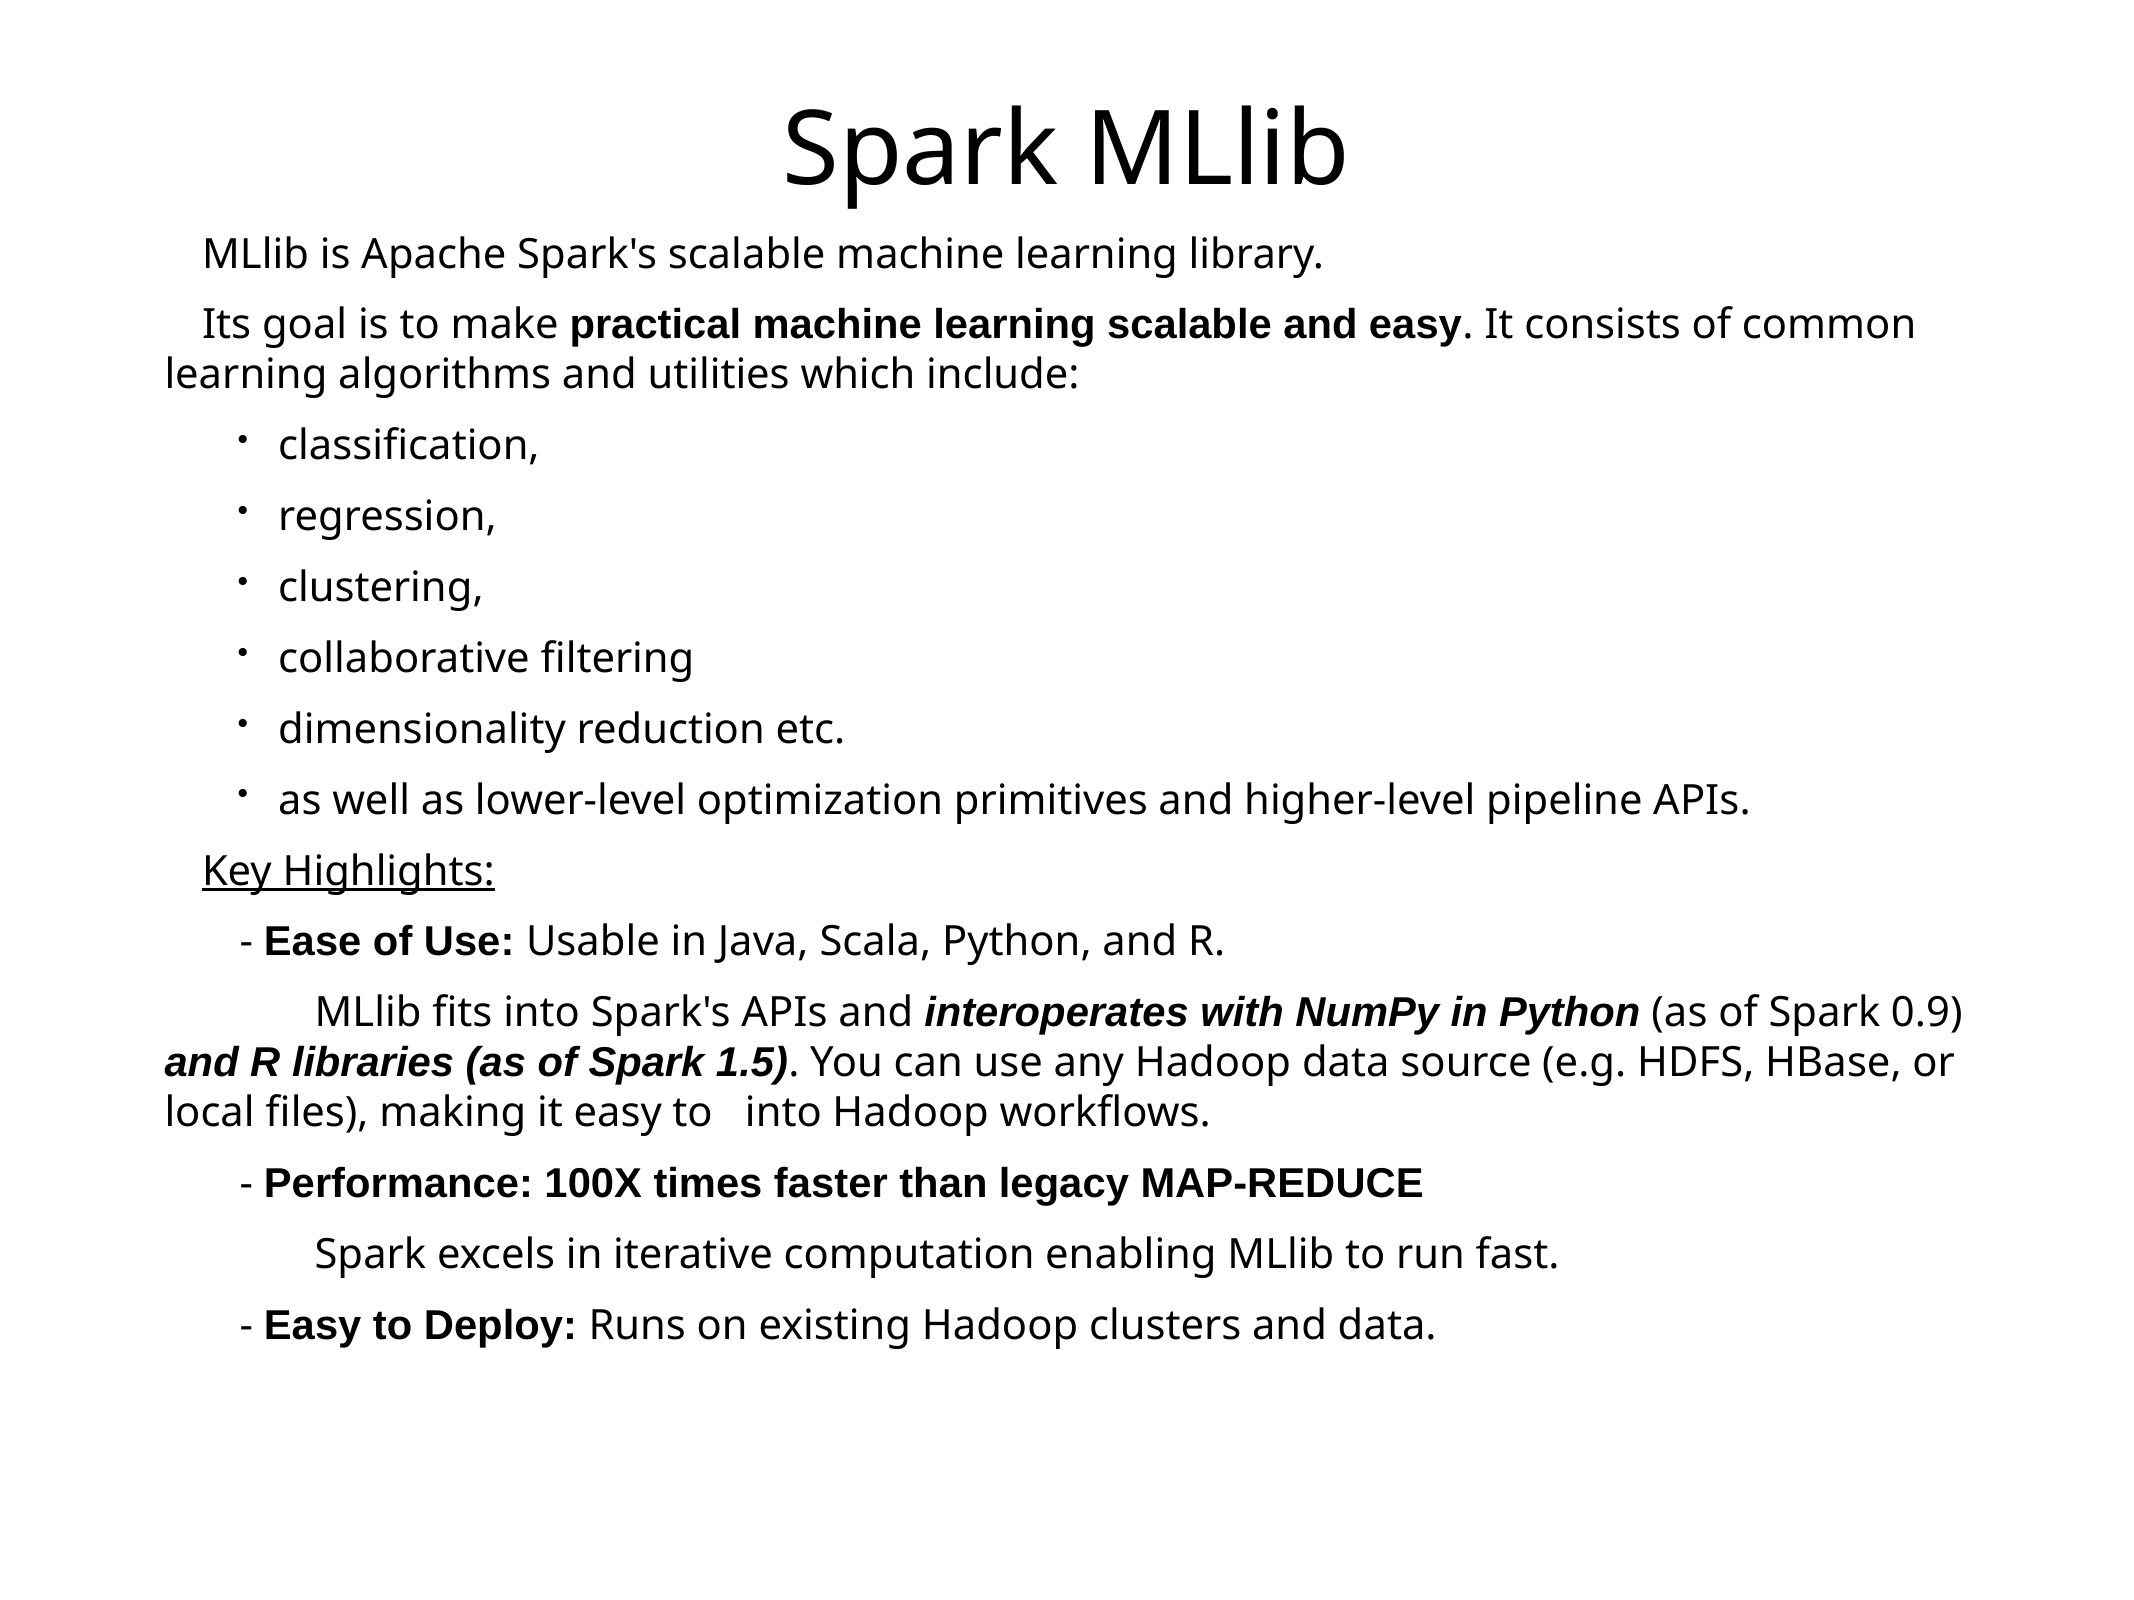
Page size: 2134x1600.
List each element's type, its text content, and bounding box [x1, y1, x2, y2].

list MLlib is Apache Spark's scalable machine learning library. Its goal is to make practical machine learning scalable and easy. It consists of common learning algorithms and utilities which include: classification, regression, clustering, collaborative filtering dimensionality reduction etc. as well as lower-level optimization primitives and higher-level pipeline APIs. Key Highlights: - Ease of Use: Usable in Java, Scala, Python, and R. MLlib fits into Spark's APIs and interoperates with NumPy in Python (as of Spark 0.9) and R libraries (as of Spark 1.5). You can use any Hadoop data source (e.g. HDFS, HBase, or local files), making it easy to into Hadoop workflows. - Performance: 100X times faster than legacy MAP-REDUCE Spark excels in iterative computation enabling MLlib to run fast. - Easy to Deploy: Runs on existing Hadoop clusters and data. [155, 217, 1978, 1459]
title Spark MLlib [155, 72, 1978, 214]
